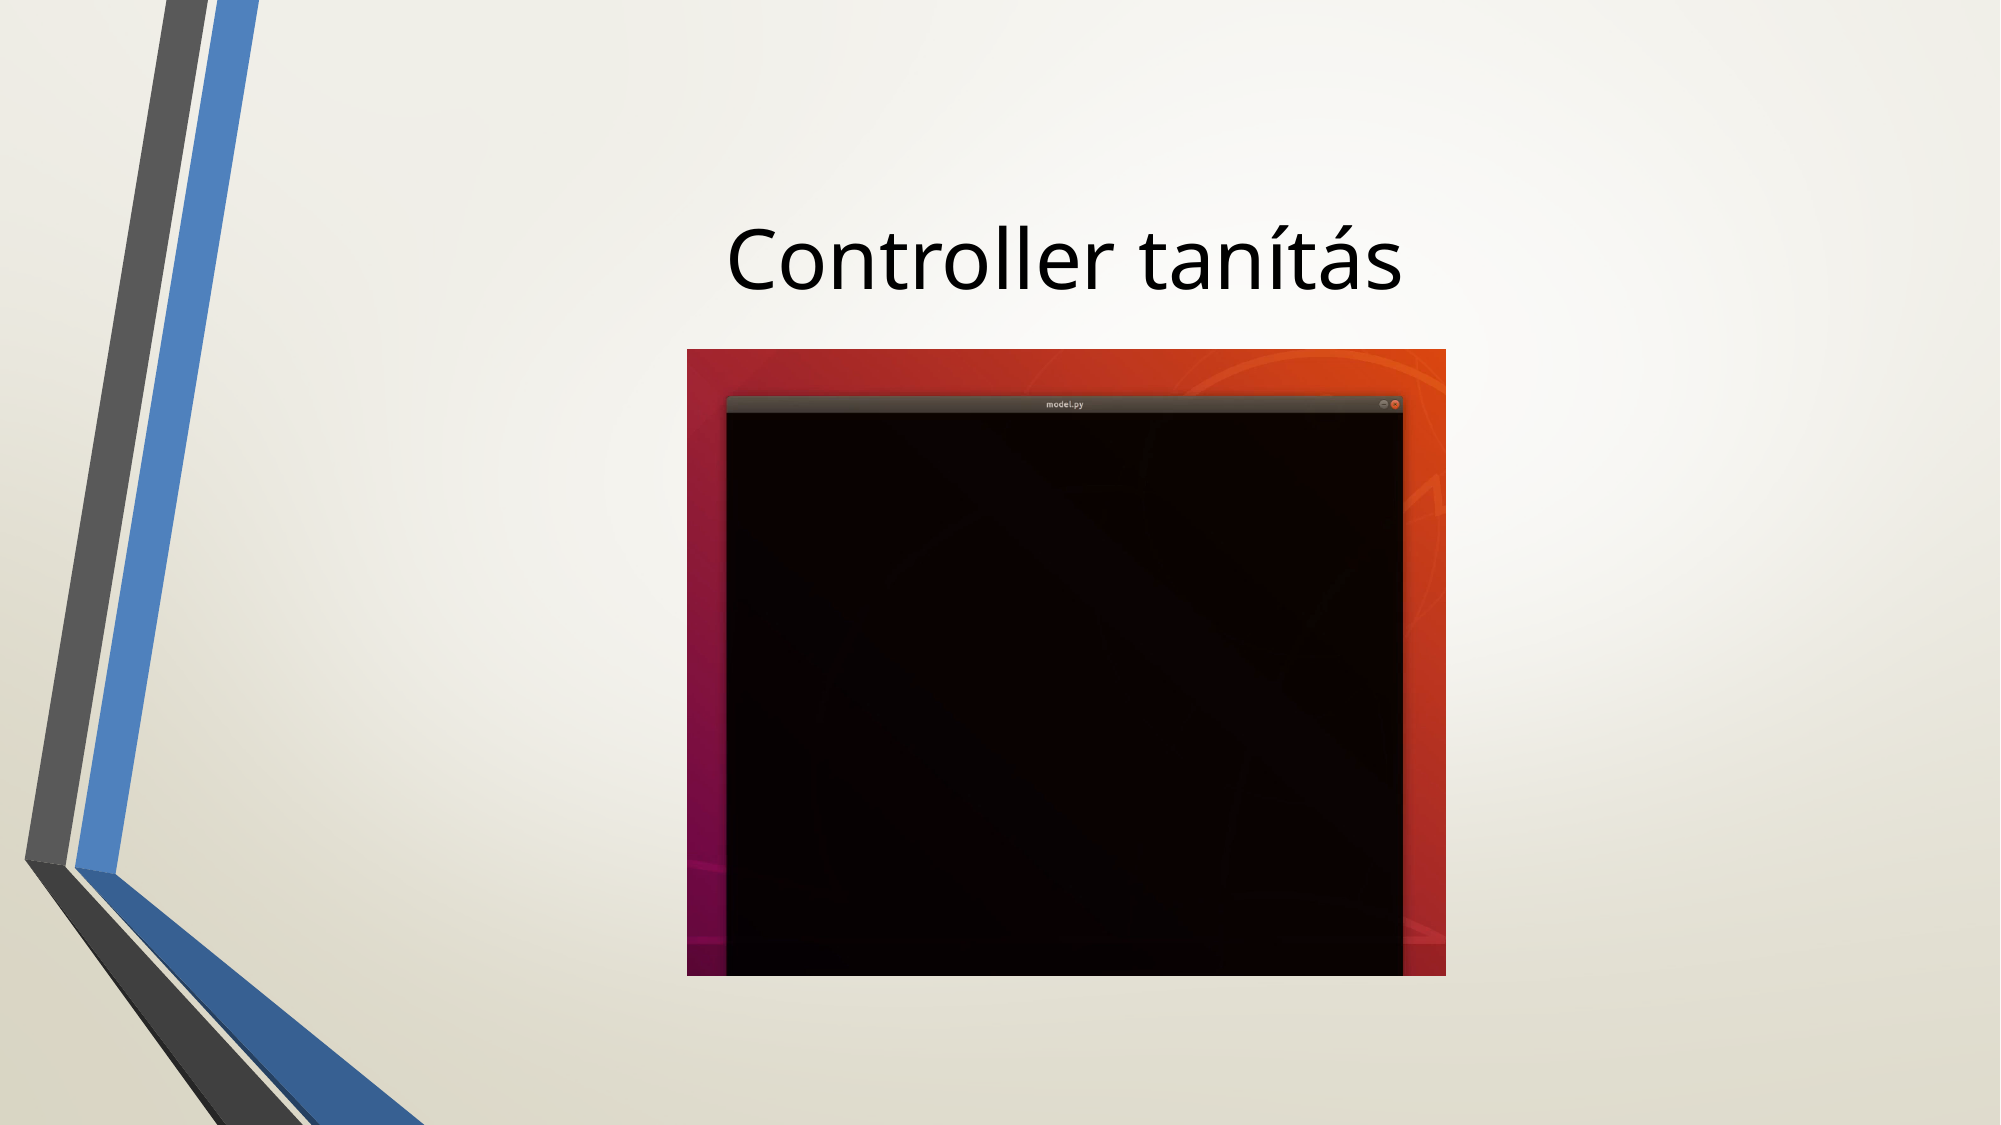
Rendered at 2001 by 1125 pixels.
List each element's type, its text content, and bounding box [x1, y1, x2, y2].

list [685, 348, 1447, 977]
title Controller tanítás [243, 112, 1887, 400]
